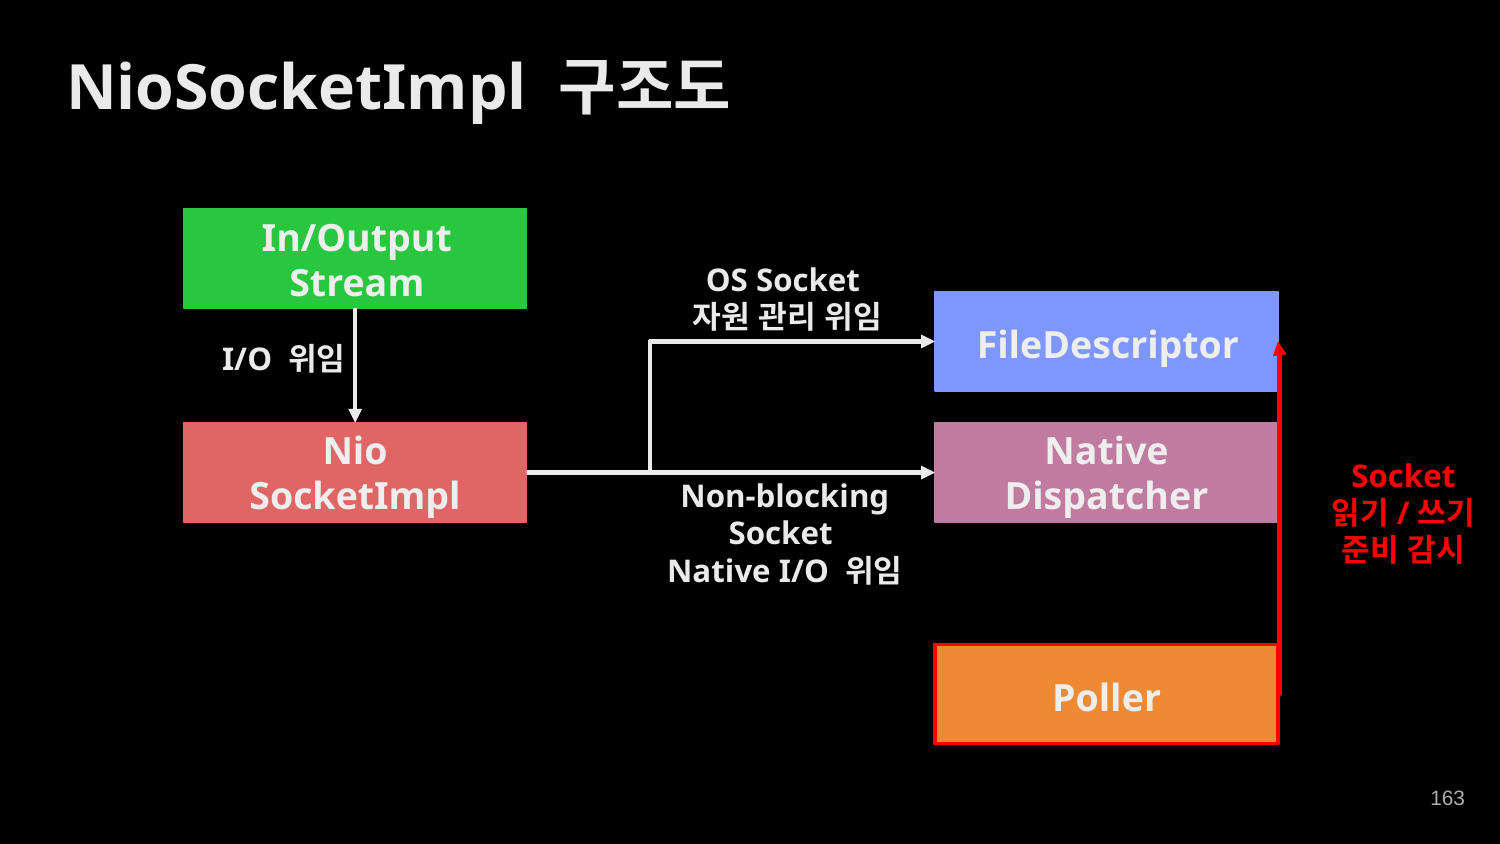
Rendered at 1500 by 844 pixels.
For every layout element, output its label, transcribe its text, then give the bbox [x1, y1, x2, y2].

text_box Socket 읽기/쓰기 준비 감시 [1296, 440, 1500, 619]
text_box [934, 411, 1273, 534]
text_box Non-blocking Socket Native I/O 위임 [654, 460, 929, 471]
text_box [935, 644, 1279, 744]
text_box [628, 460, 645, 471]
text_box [934, 291, 1279, 392]
slide_number ‹#› [1389, 764, 1480, 830]
text_box Non-blocking Socket Native I/O 위임 [628, 481, 930, 537]
text_box OS Socket 자원 관리 위임 [631, 245, 944, 322]
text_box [183, 199, 527, 321]
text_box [183, 411, 527, 534]
text_box Poller [961, 658, 1252, 734]
text_box I/O 위임 [197, 329, 350, 401]
text_box I/O 위임 [360, 329, 370, 401]
text_box NioSocketImpl 구조도 [51, 31, 1344, 158]
